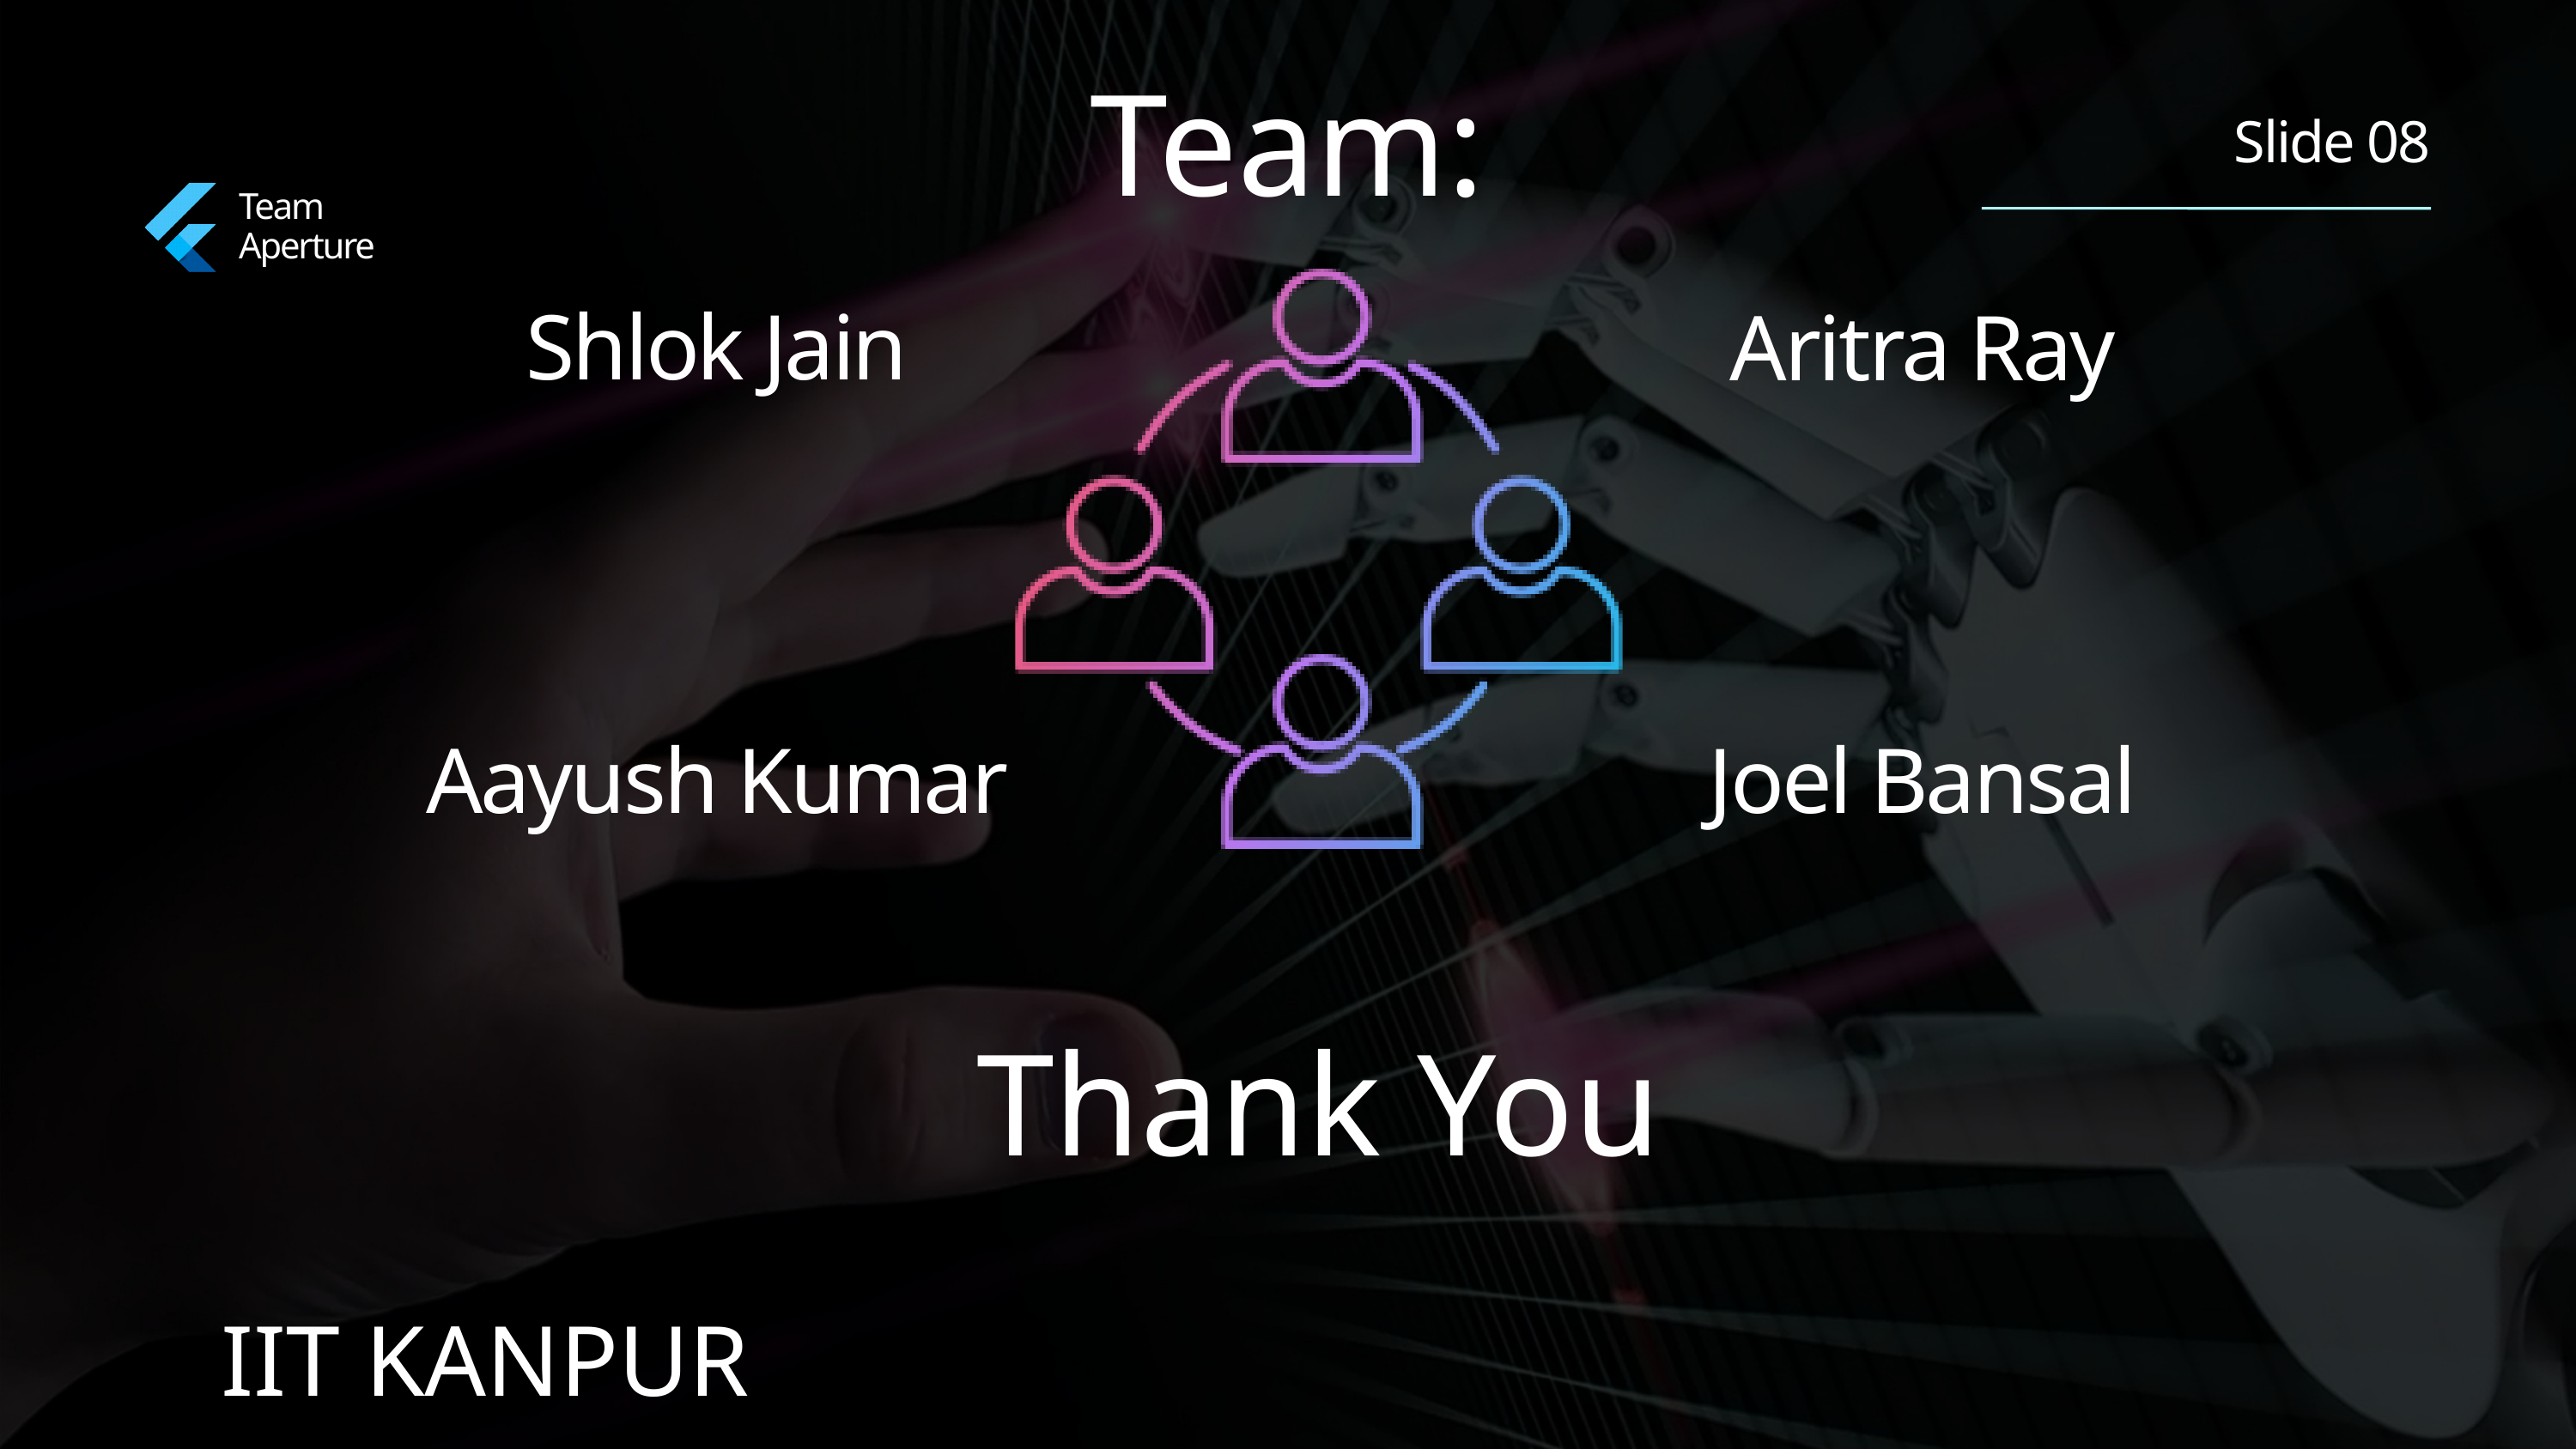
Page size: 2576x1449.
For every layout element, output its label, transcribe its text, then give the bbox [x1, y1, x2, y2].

text_box Slide 08 [2160, 116, 2432, 174]
text_box Team Aperture [239, 186, 412, 266]
text_box [0, 0, 2576, 1449]
text_box IIT KANPUR [0, 1306, 1062, 1416]
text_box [416, 61, 2158, 1190]
text_box [144, 183, 216, 272]
